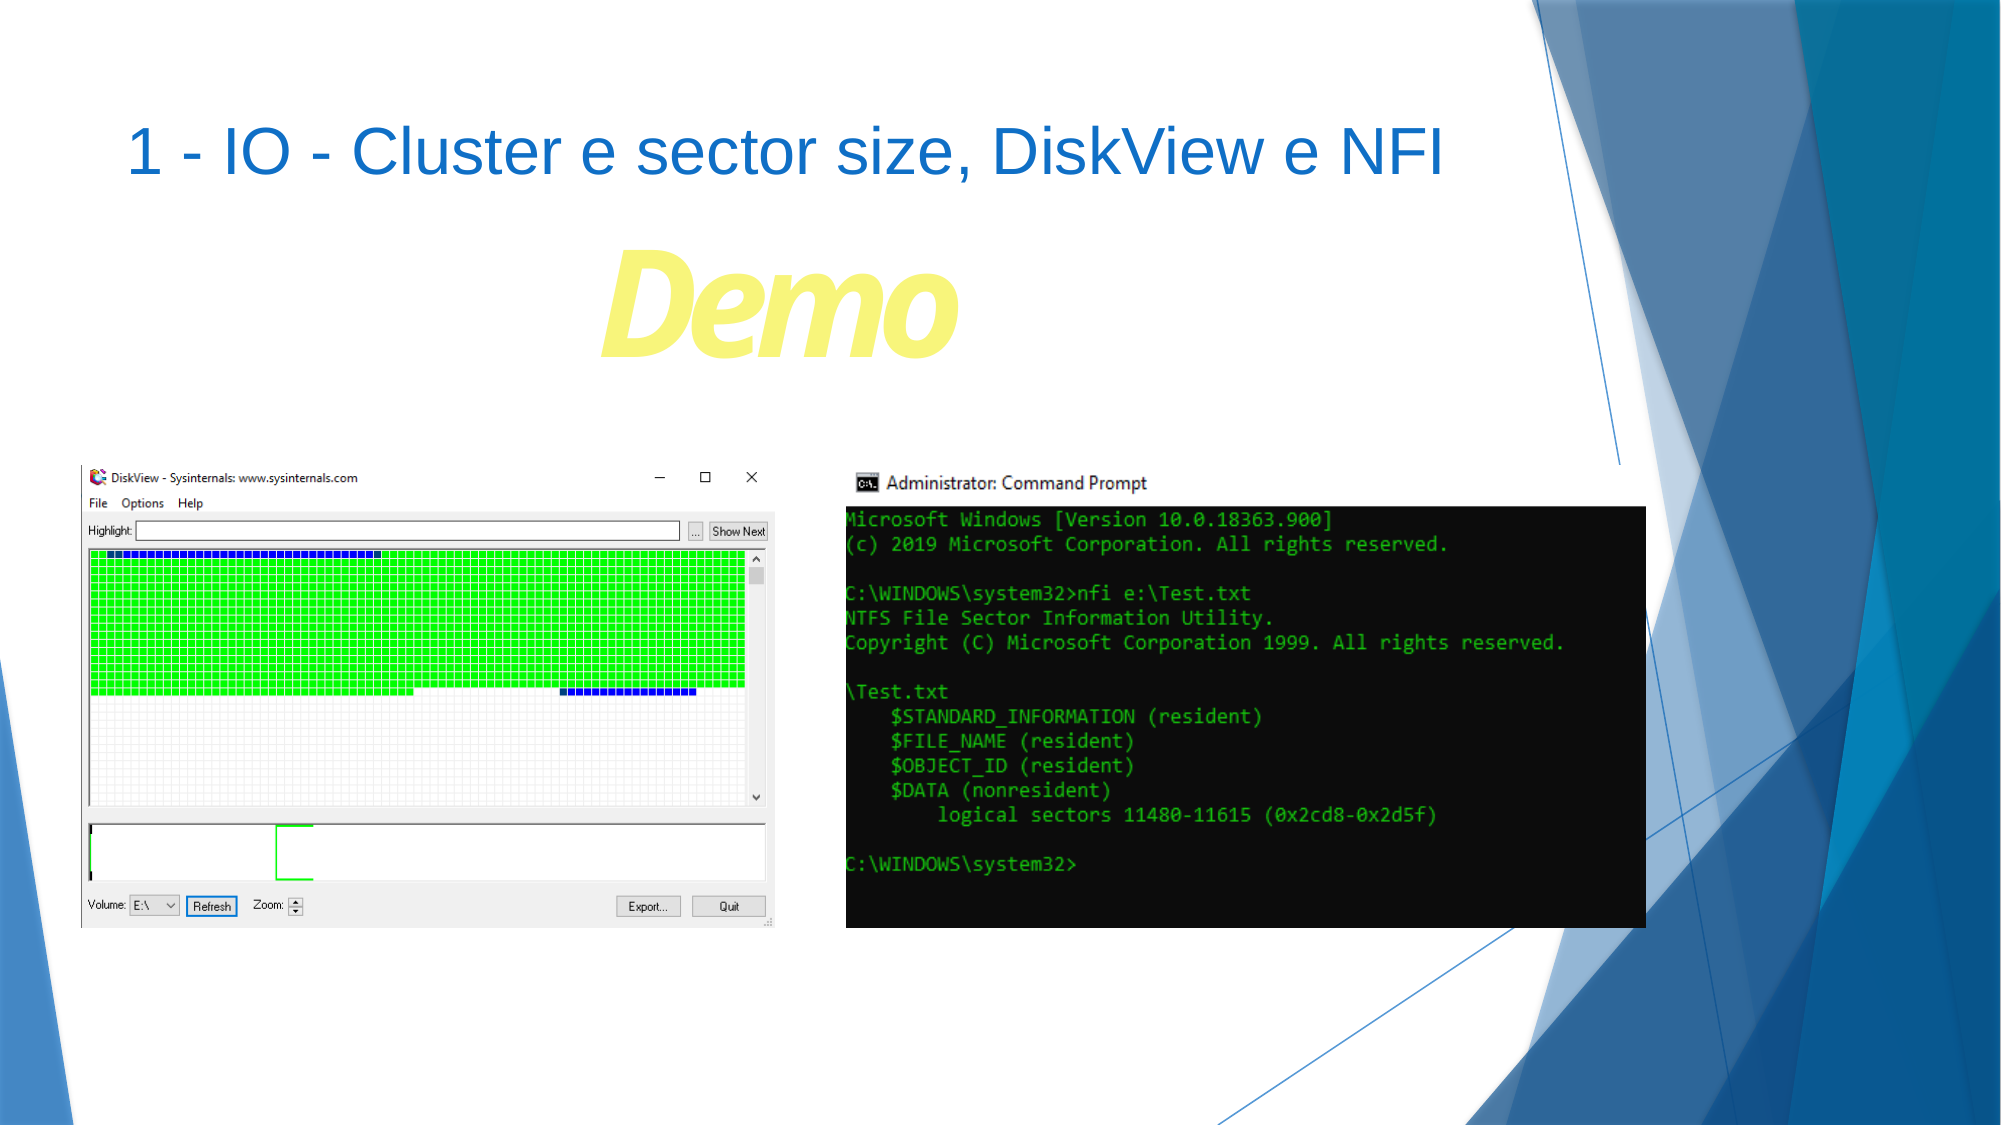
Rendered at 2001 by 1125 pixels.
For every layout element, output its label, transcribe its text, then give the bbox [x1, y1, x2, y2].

text_box Demo [495, 197, 1068, 399]
title 1 - IO - Cluster e sector size, DiskView e NFI [111, 99, 1522, 259]
picture [80, 464, 775, 928]
picture [845, 464, 1646, 928]
